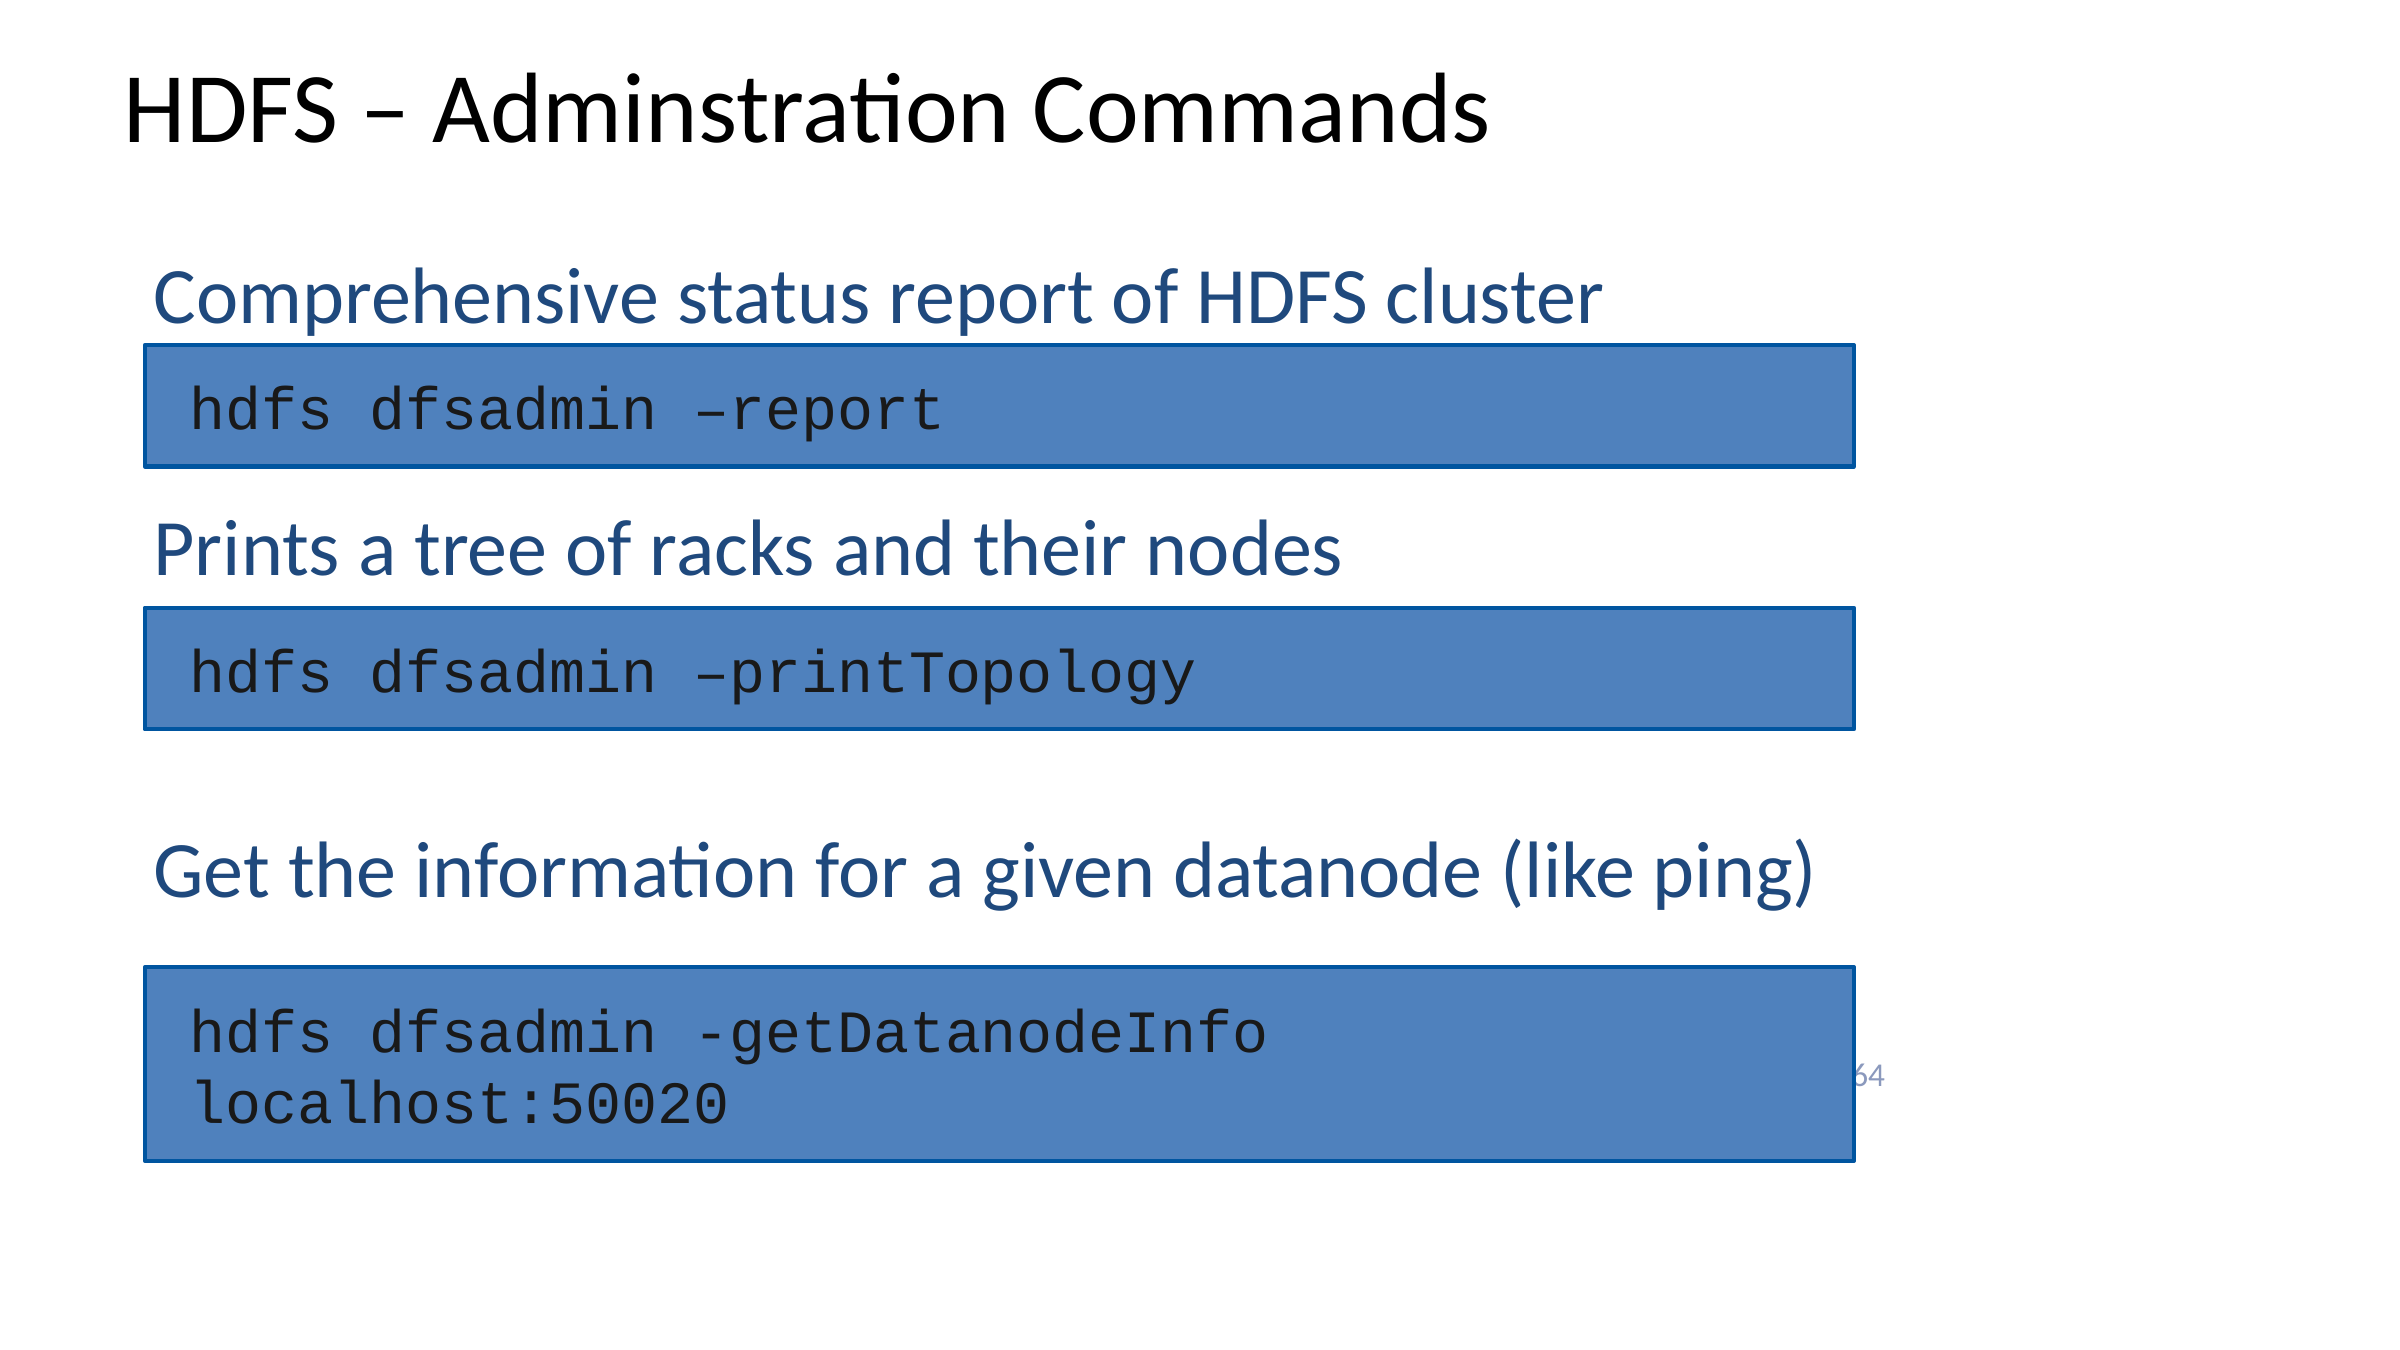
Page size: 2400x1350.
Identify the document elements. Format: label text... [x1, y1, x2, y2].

slide_number 64 [1854, 1042, 1900, 1103]
list Comprehensive status report of HDFS cluster Prints a tree of racks and their nodes Get the information for a given datanode (like ping) [120, 231, 2280, 1180]
text_box hdfs dfsadmin –printTopology [144, 607, 1854, 730]
title HDFS – Adminstration Commands [99, 18, 2260, 188]
text_box hdfs dfsadmin -getDatanodeInfo localhost:50020 [144, 967, 1854, 1161]
text_box hdfs dfsadmin –report [144, 345, 1854, 467]
